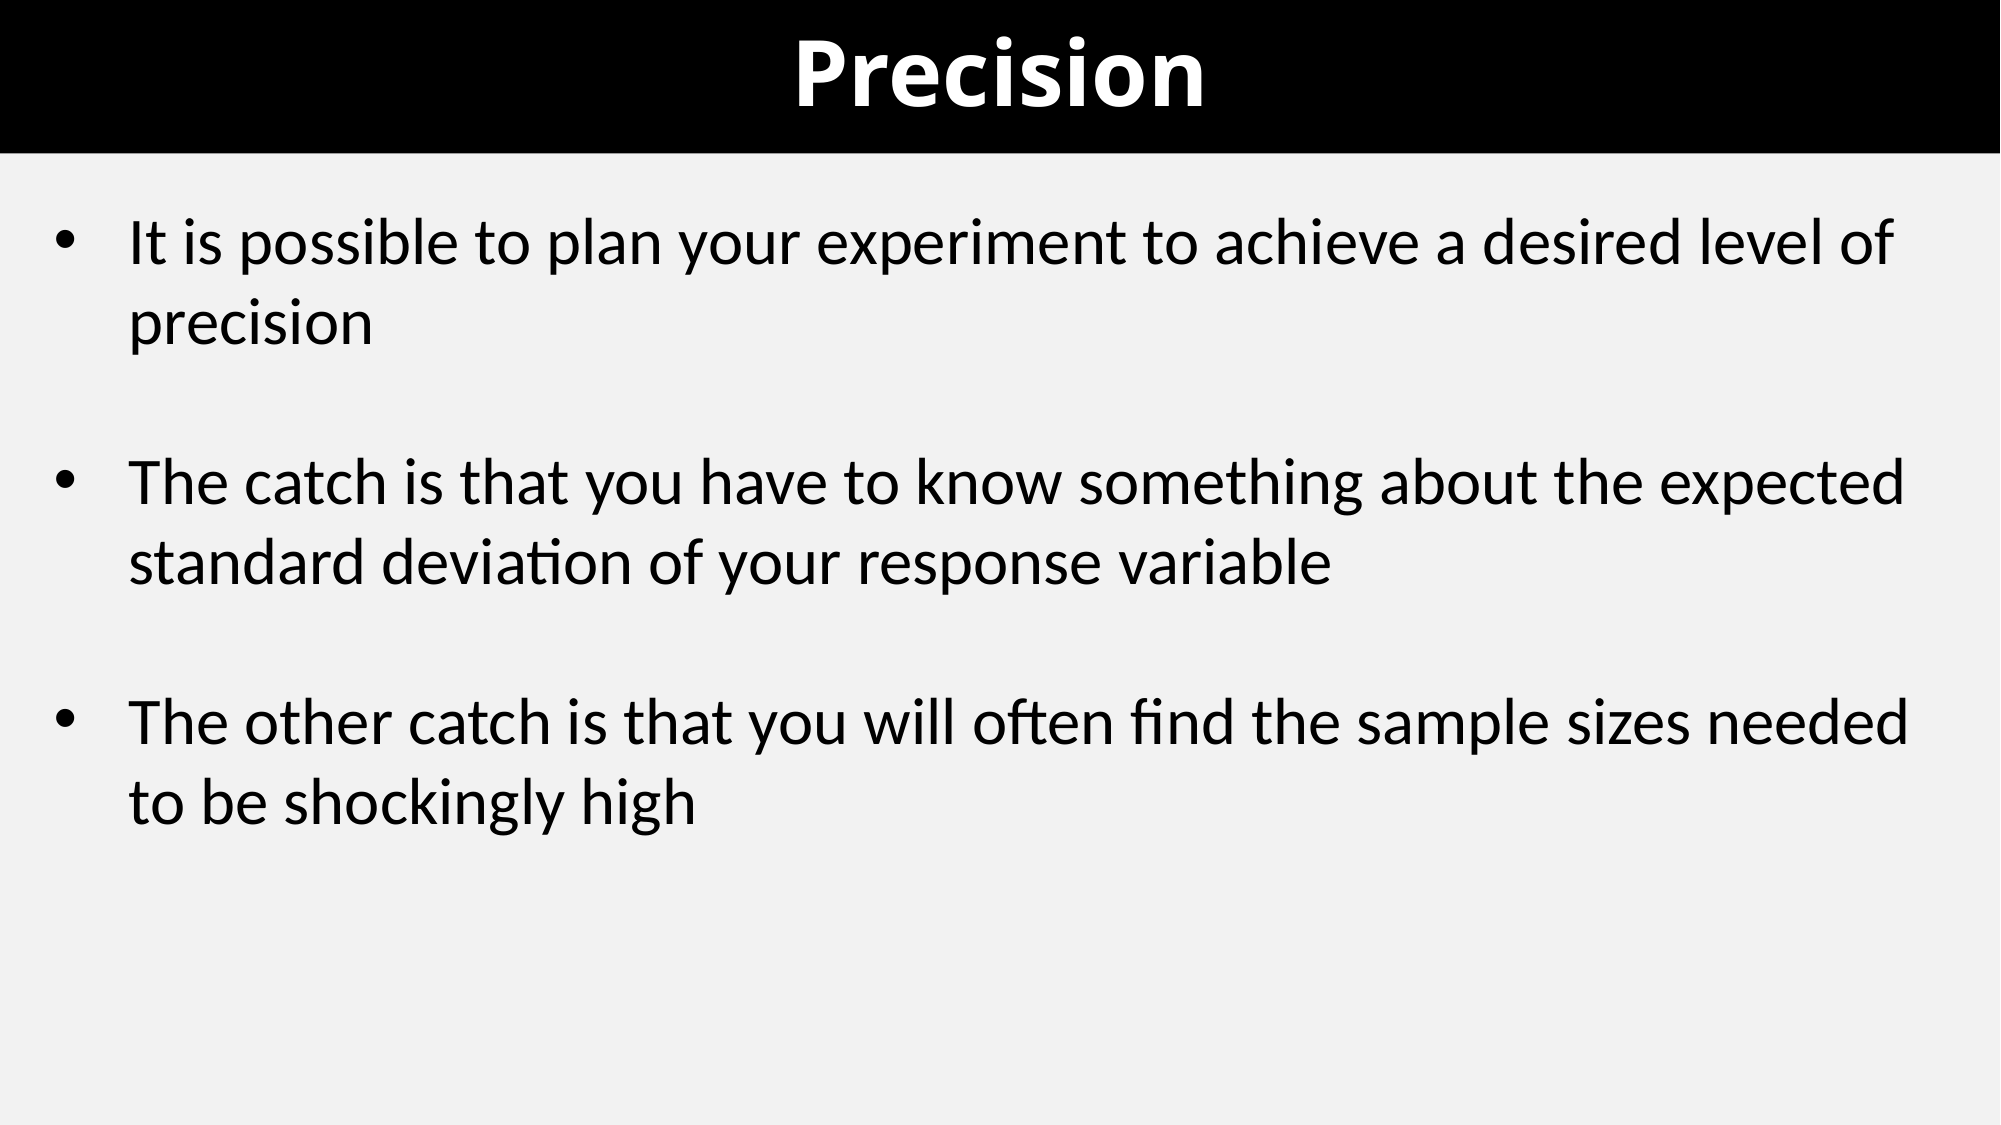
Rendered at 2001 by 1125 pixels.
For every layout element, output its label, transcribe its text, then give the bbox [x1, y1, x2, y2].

text_box It is possible to plan your experiment to achieve a desired level of precision The catch is that you have to know something about the expected standard deviation of your response variable The other catch is that you will often find the sample sizes needed to be shockingly high [38, 190, 1964, 845]
title Precision [0, 0, 2000, 154]
